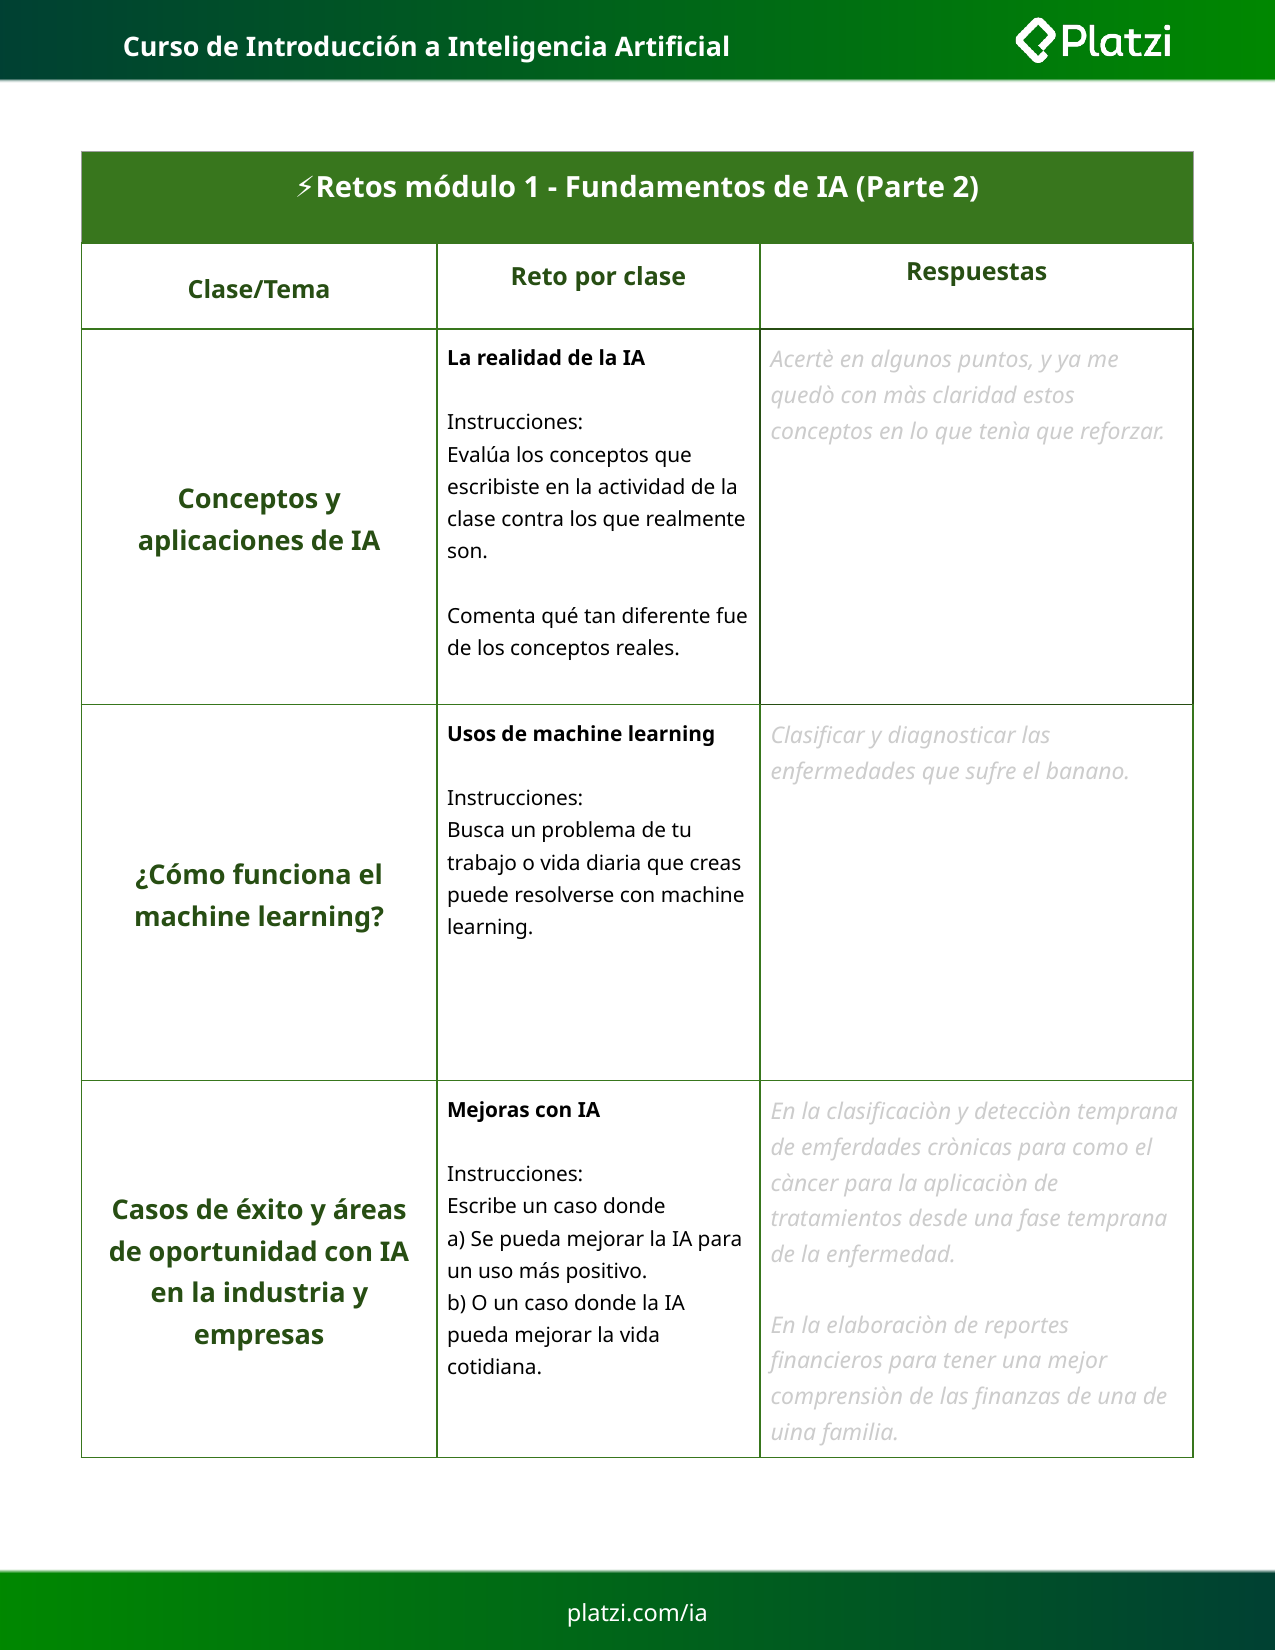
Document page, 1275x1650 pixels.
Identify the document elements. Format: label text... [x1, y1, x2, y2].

table_cell Casos de éxito y áreas de oportunidad con IA en la industria y empresas [82, 1081, 436, 1457]
table_cell Clasificar y diagnosticar las enfermedades que sufre el banano. [761, 705, 1192, 1080]
table_cell Mejoras con IA Instrucciones: Escribe un caso donde a) Se pueda mejorar la IA para un uso más positivo. b) O un caso donde la IA pueda mejorar la vida cotidiana. [438, 1081, 759, 1457]
table_cell Usos de machine learning Instrucciones: Busca un problema de tu trabajo o vida diaria que creas puede resolverse con machine learning. [438, 705, 759, 1080]
table_cell Respuestas [761, 244, 1192, 328]
table_cell ¿Cómo funciona el machine learning? [82, 705, 436, 1080]
table_cell Clase/Tema [82, 244, 436, 328]
picture [0, 0, 1275, 1650]
table_cell Conceptos y aplicaciones de IA [82, 330, 436, 704]
table_cell En la clasificaciòn y detecciòn temprana de emferdades crònicas para como el càncer para la aplicaciòn de tratamientos desde una fase temprana de la enfermedad. En la elaboraciòn de reportes financieros para tener una mejor comprensiòn de las finanzas de una de uina familia. [761, 1081, 1192, 1457]
subtitle platzi.com/ia [200, 1571, 1075, 1650]
table_cell La realidad de la IA Instrucciones: Evalúa los conceptos que escribiste en la actividad de la clase contra los que realmente son. Comenta qué tan diferente fue de los conceptos reales. [438, 330, 759, 704]
table_cell Reto por clase [438, 244, 759, 328]
table_cell Acertè en algunos puntos, y ya me quedò con màs claridad estos conceptos en lo que tenìa que reforzar. [761, 330, 1192, 704]
title Curso de Introducción a Inteligencia Artificial [101, 6, 977, 86]
table_header ⚡Retos módulo 1 - Fundamentos de IA (Parte 2) [82, 152, 1193, 242]
